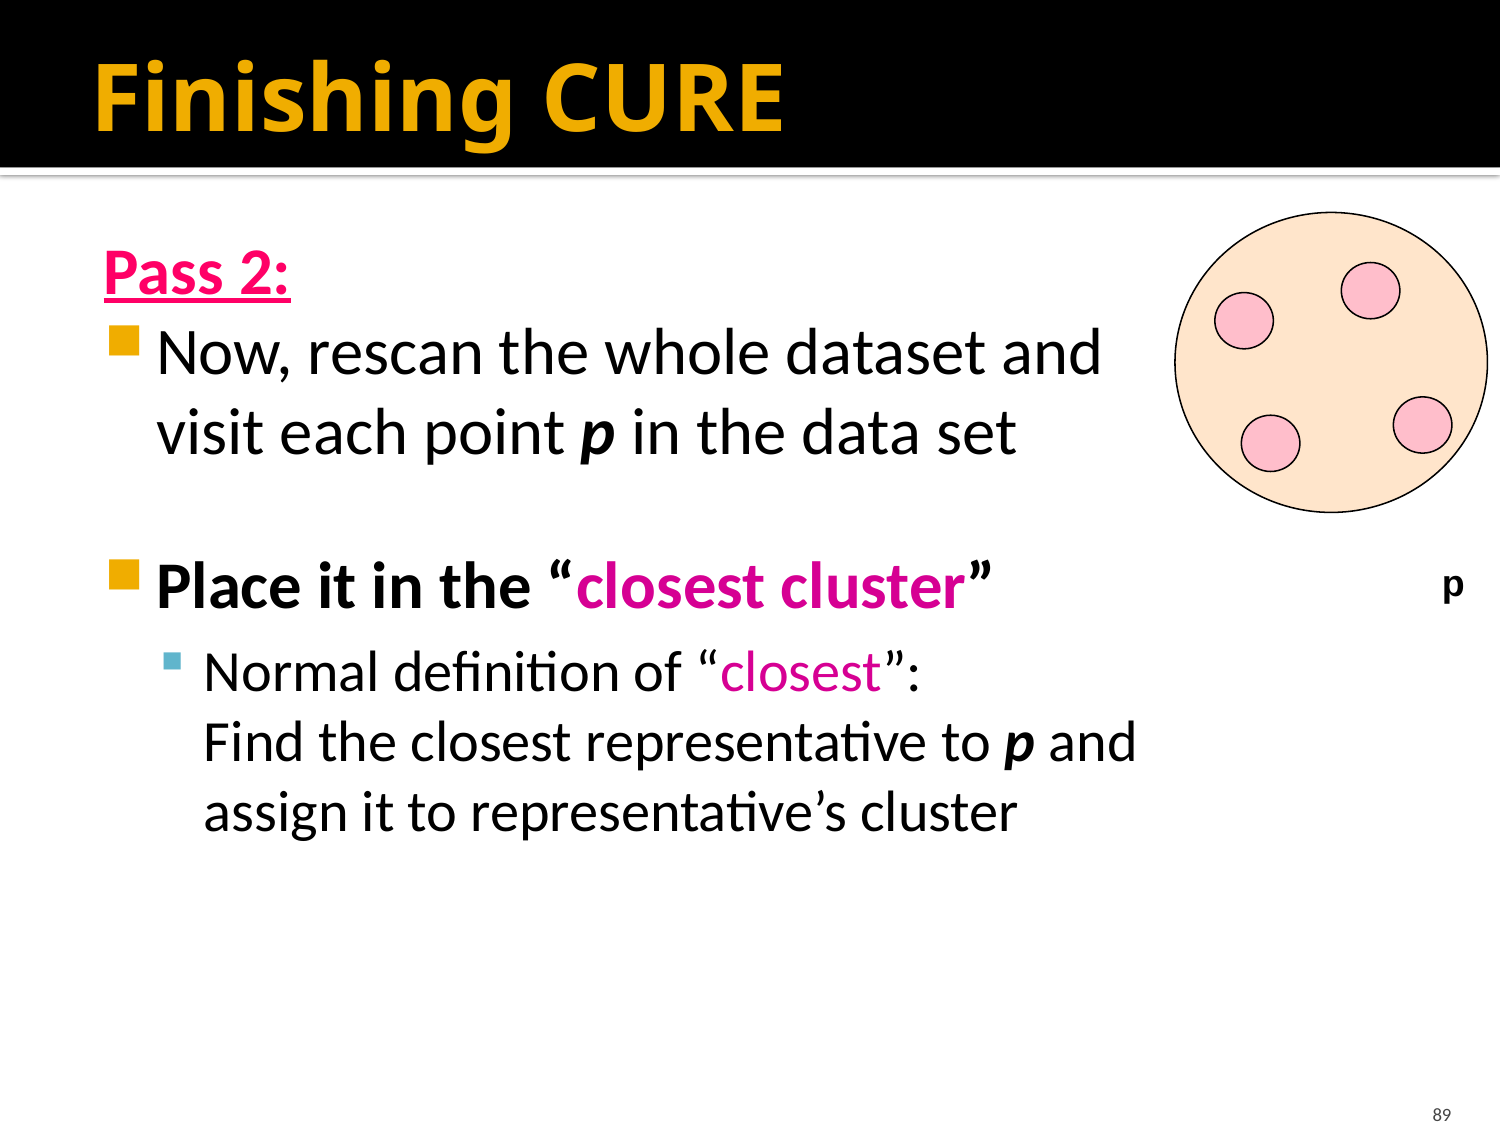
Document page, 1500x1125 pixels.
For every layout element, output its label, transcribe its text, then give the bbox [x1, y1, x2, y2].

slide_number 89 [1345, 1080, 1467, 1125]
text_box p [1427, 551, 1480, 612]
text_box [1241, 415, 1300, 472]
title Finishing CURE [75, 12, 1425, 175]
list Pass 2: Now, rescan the whole dataset and visit each point p in the data set Place it in the “closest cluster” Normal definition of “closest”: Find the closest representative to p and assign it to representative’s cluster [75, 212, 1425, 1075]
text_box [1341, 262, 1400, 319]
text_box [1393, 396, 1452, 454]
text_box [1214, 292, 1274, 349]
text_box [1174, 212, 1488, 513]
